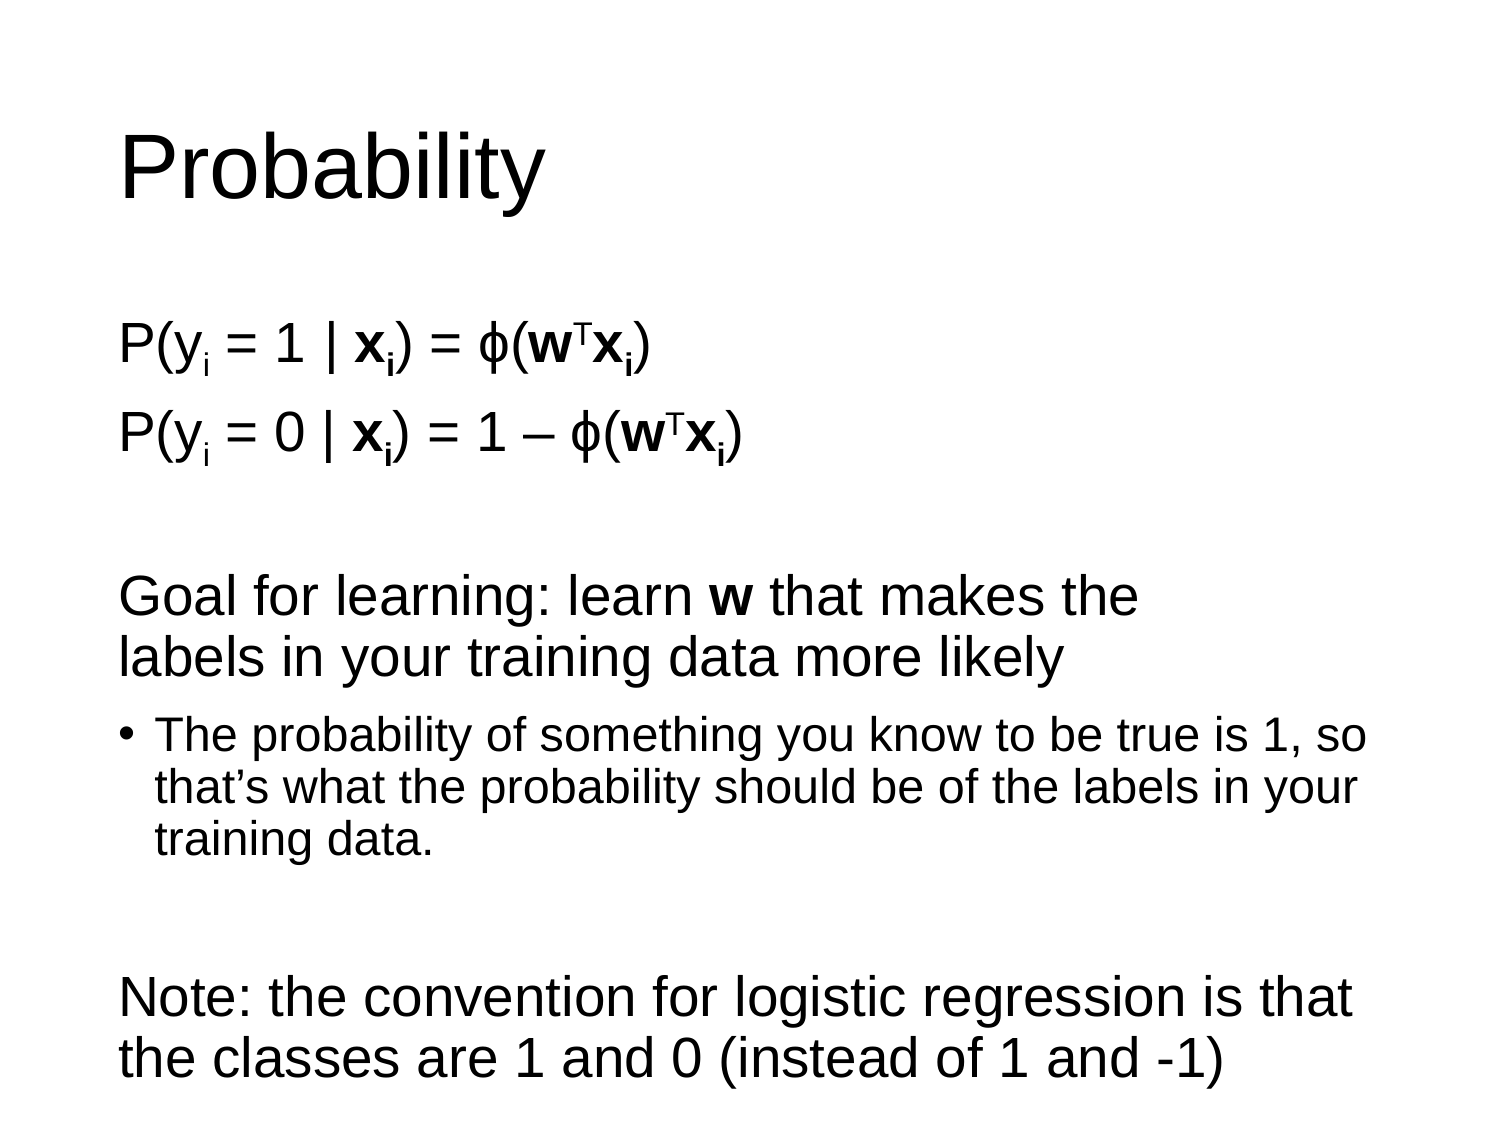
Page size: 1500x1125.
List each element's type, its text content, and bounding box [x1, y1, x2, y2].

title Probability [103, 59, 1397, 278]
list P(yi = 1 | xi) = ϕ(wTxi) P(yi = 0 | xi) = 1 – ϕ(wTxi) Goal for learning: learn w that makes the labels in your training data more likely The probability of something you know to be true is 1, so that’s what the probability should be of the labels in your training data. Note: the convention for logistic regression is that the classes are 1 and 0 (instead of 1 and -1) [103, 299, 1397, 1100]
